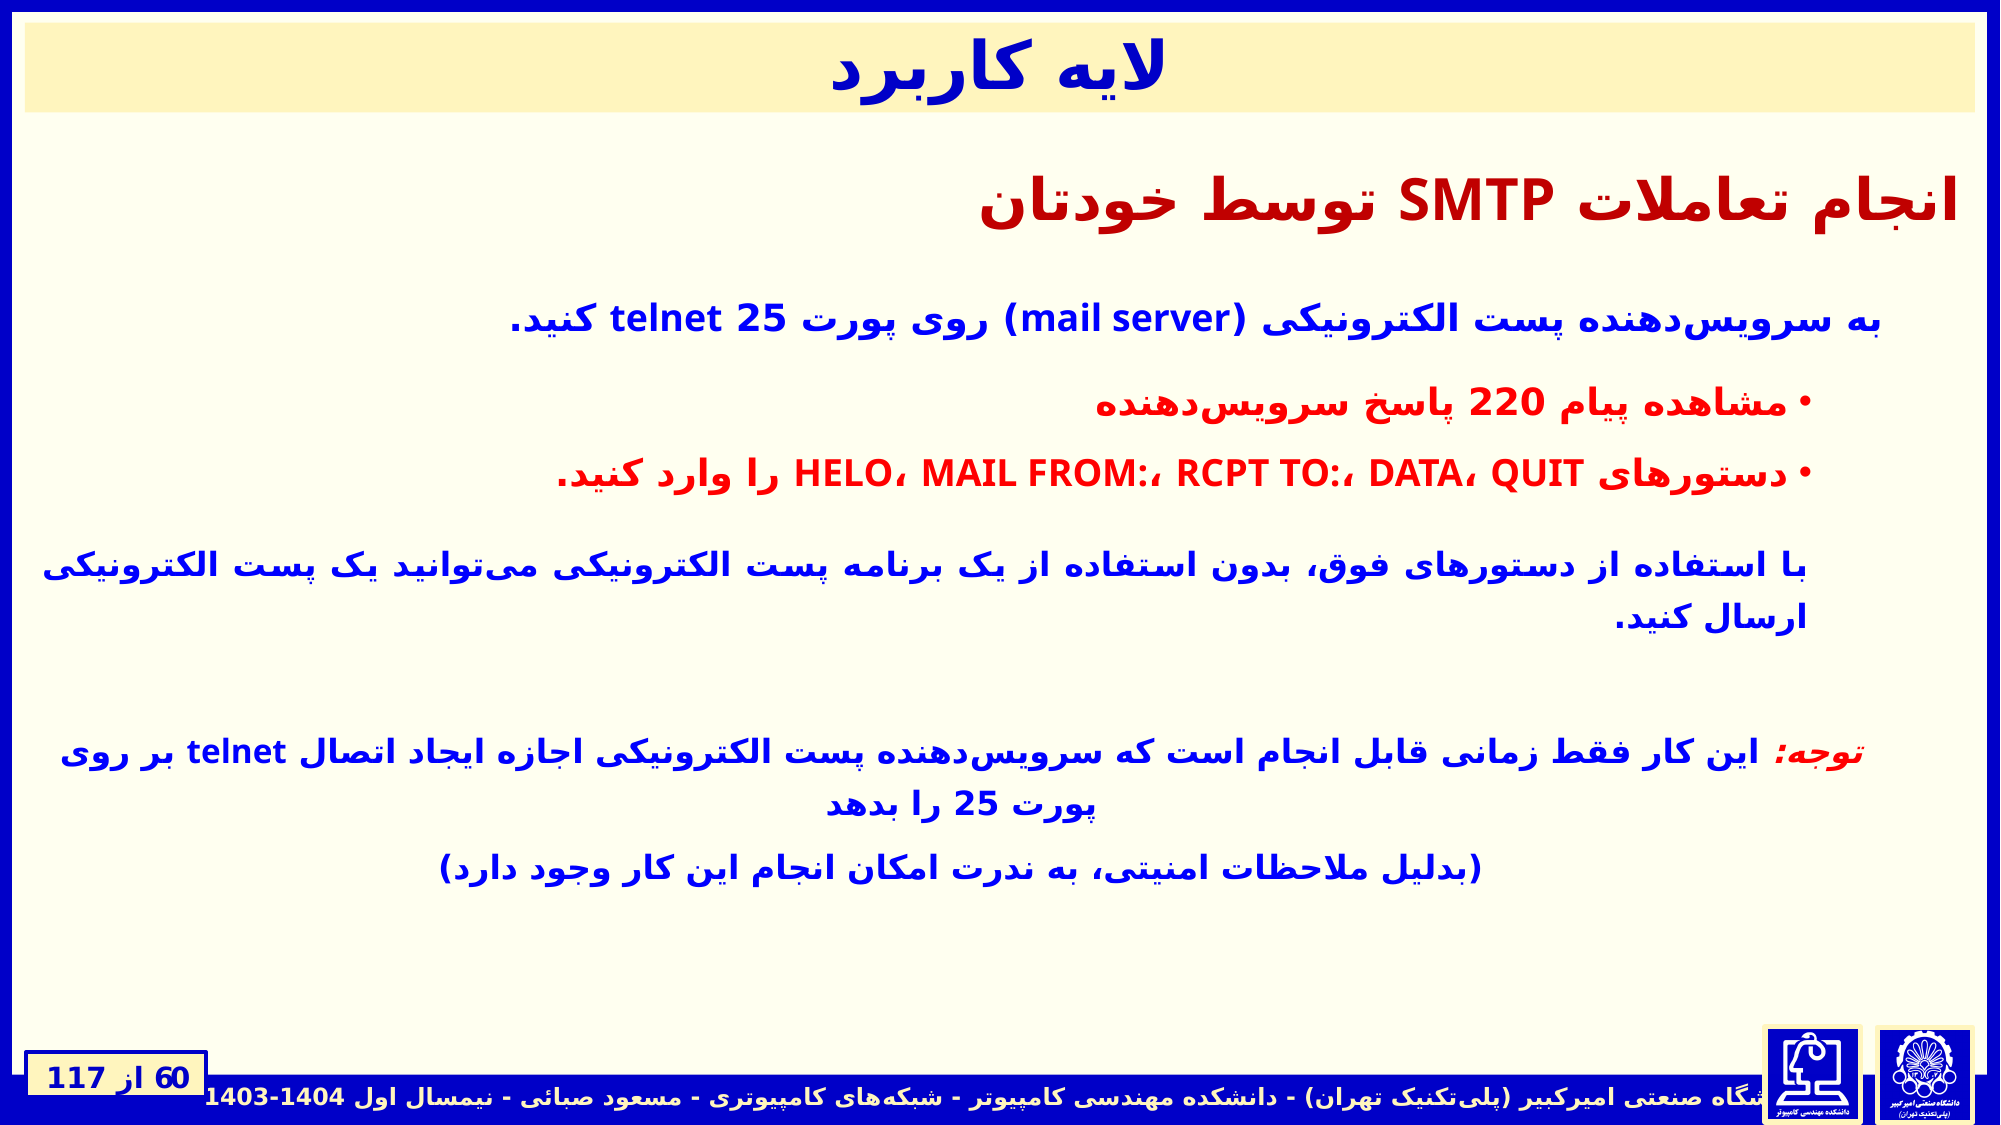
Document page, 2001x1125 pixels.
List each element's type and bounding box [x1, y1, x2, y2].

text_box [0, 0, 2000, 1125]
